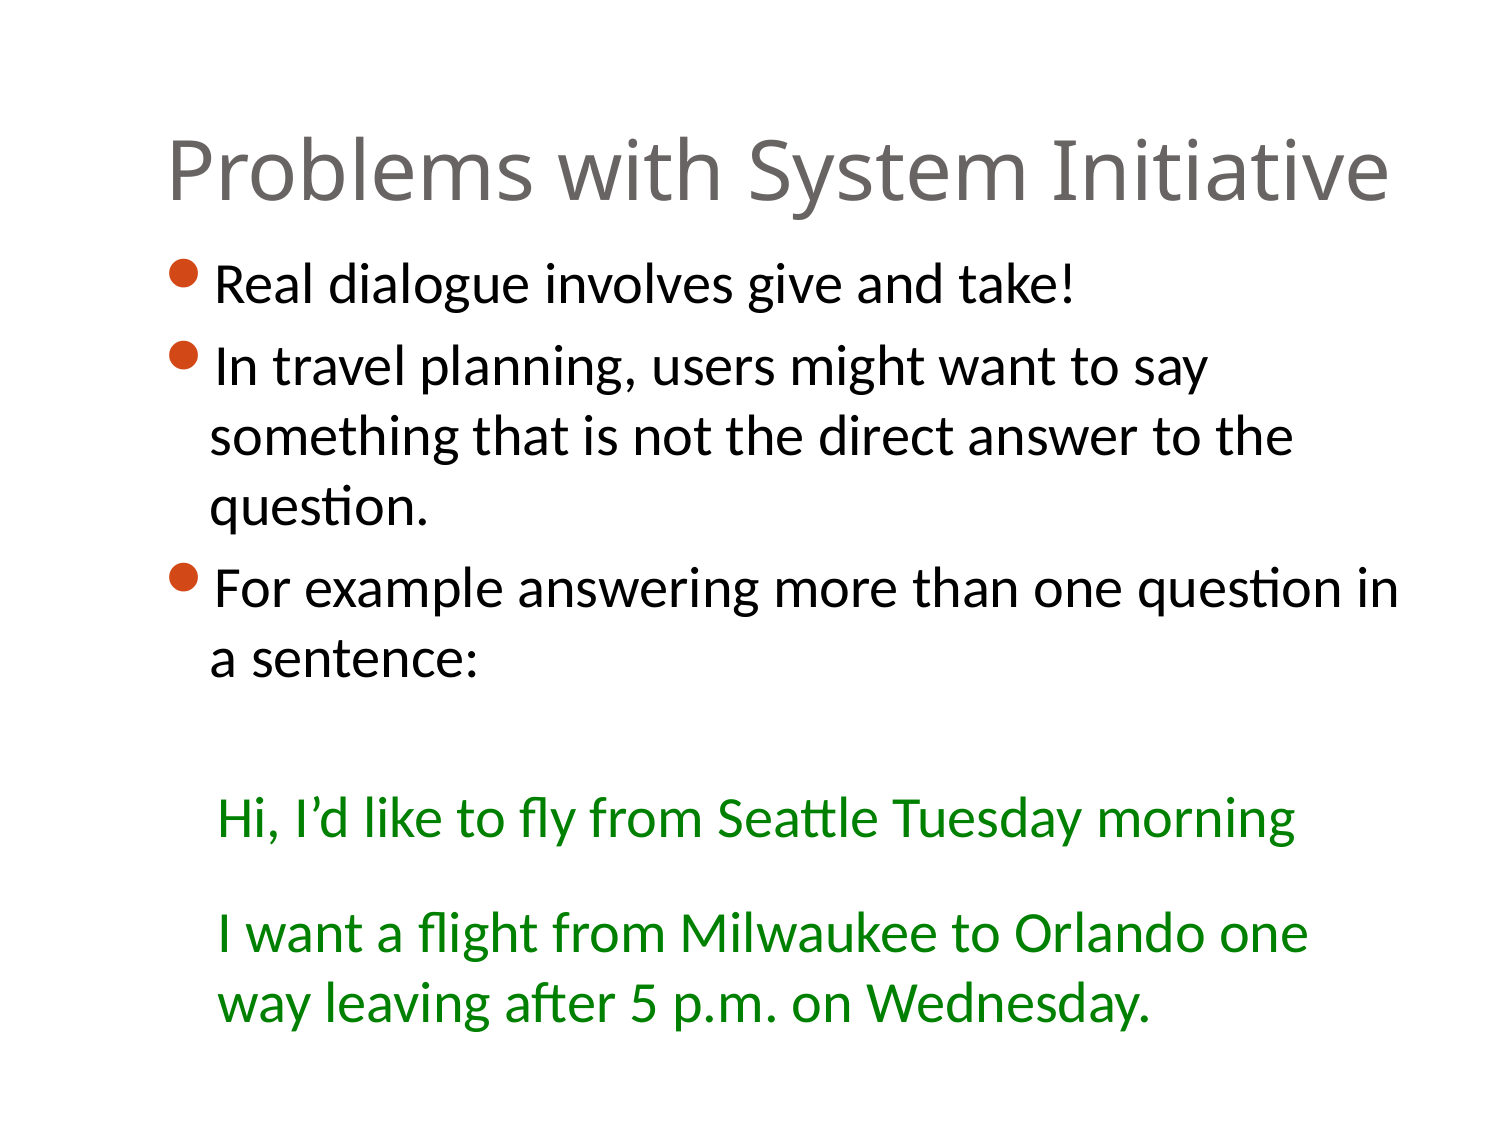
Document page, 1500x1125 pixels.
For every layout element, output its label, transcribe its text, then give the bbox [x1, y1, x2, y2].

list Real dialogue involves give and take! In travel planning, users might want to say something that is not the direct answer to the question. For example answering more than one question in a sentence: Hi, I’d like to fly from Seattle Tuesday morning I want a flight from Milwaukee to Orlando one way leaving after 5 p.m. on Wednesday. [149, 237, 1426, 988]
title Problems with System Initiative [149, 44, 1426, 233]
